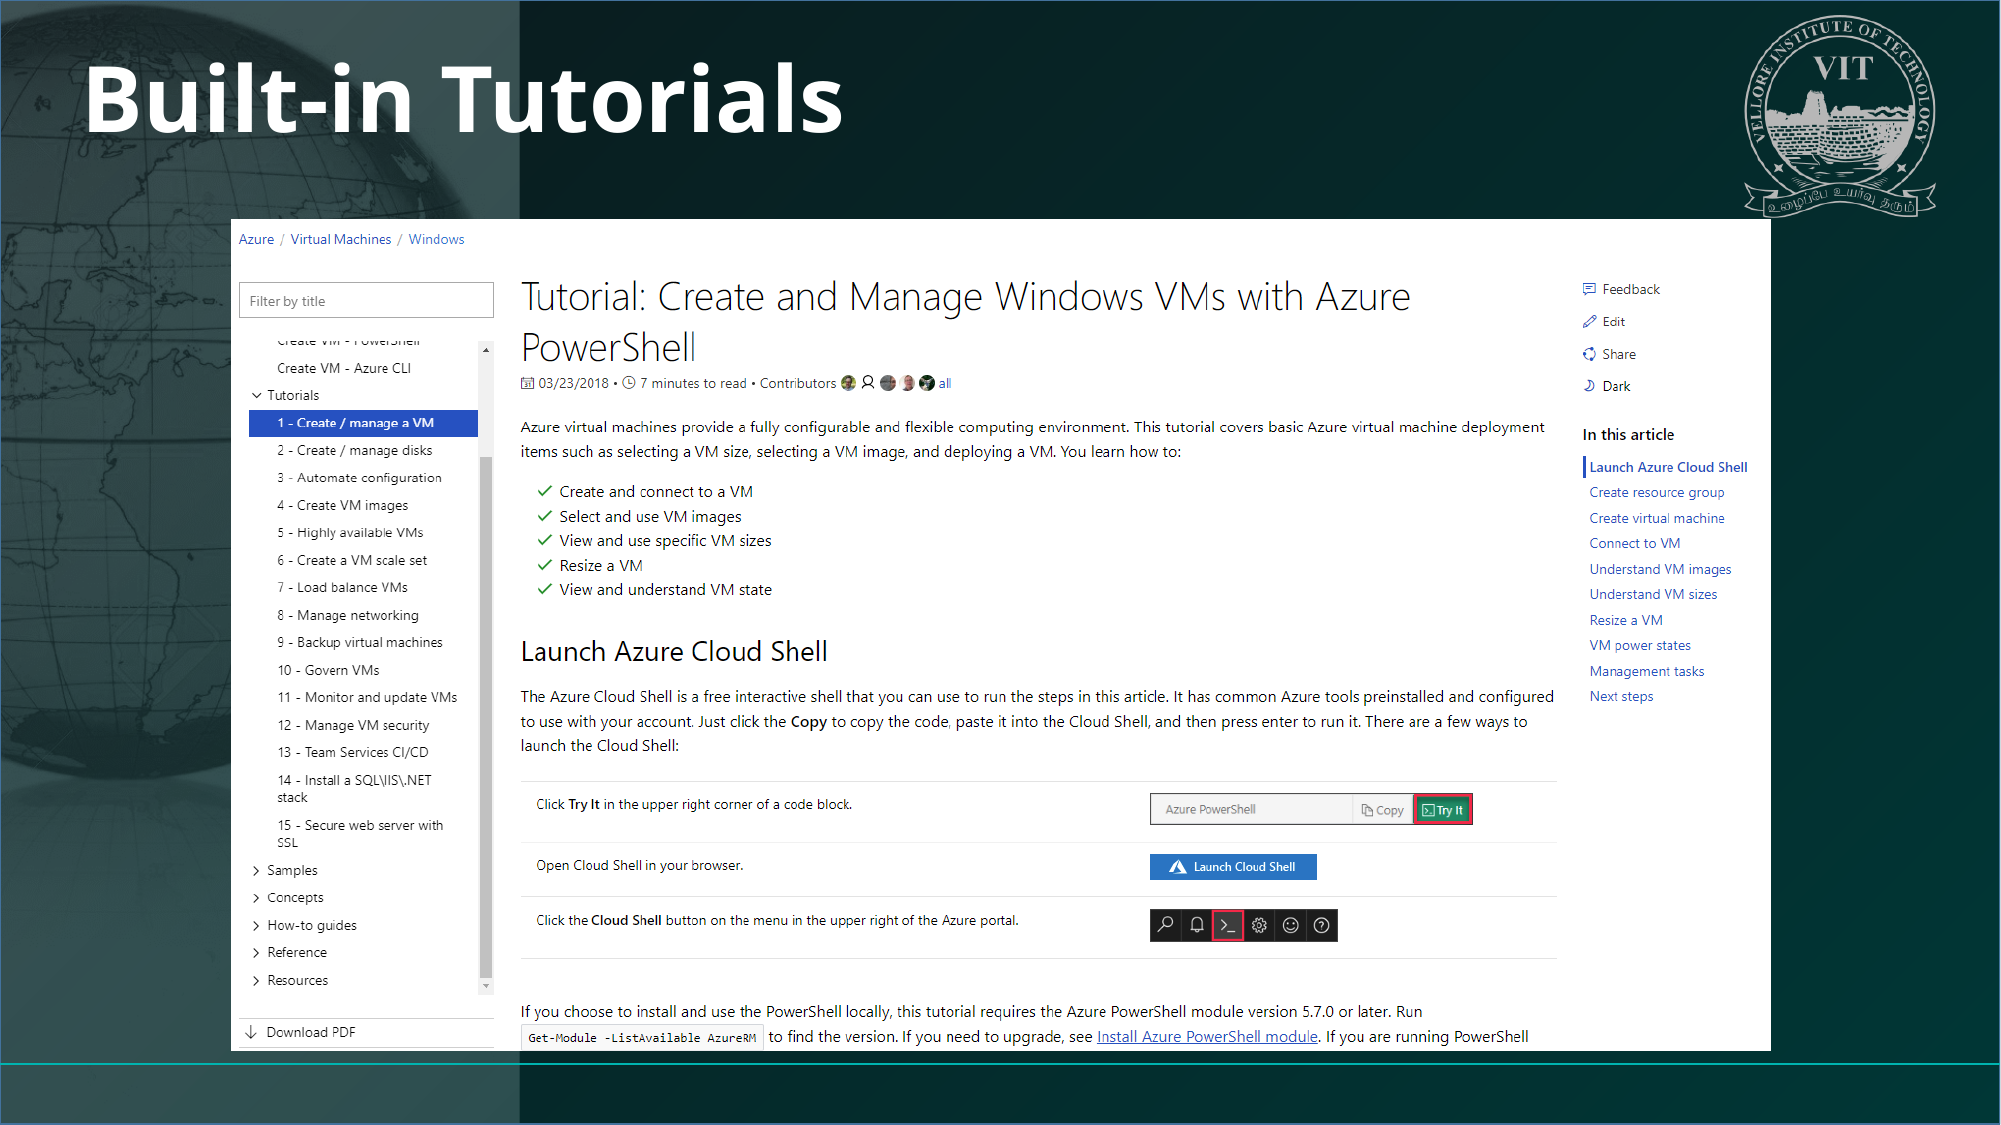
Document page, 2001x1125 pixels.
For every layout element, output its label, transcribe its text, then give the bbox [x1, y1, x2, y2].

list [231, 219, 1771, 1051]
title Built-in Tutorials [66, 1, 1716, 204]
